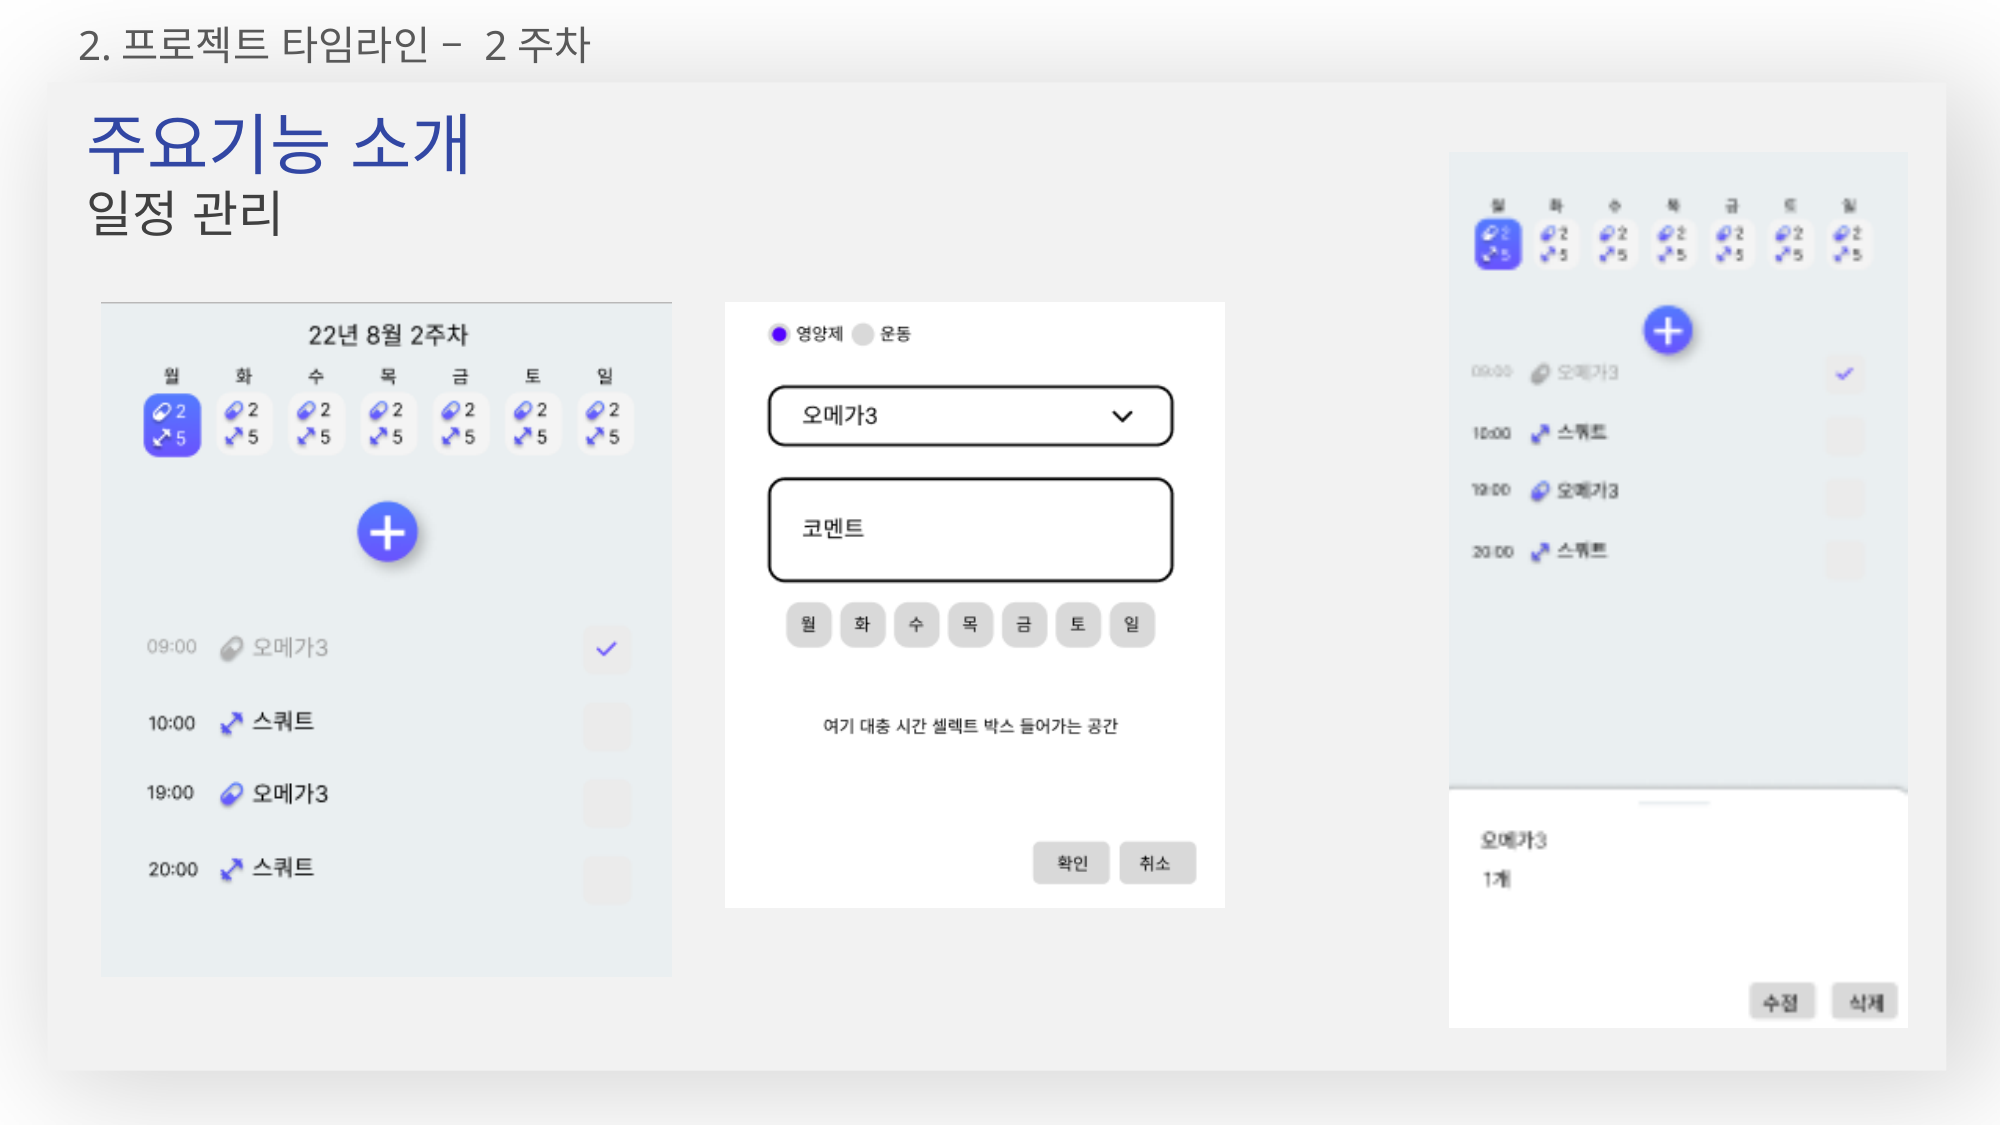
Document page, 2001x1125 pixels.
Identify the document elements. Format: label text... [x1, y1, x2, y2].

text_box 주요기능 소개 일정 관리 [71, 95, 1949, 251]
picture [1449, 152, 1908, 1029]
picture [725, 302, 1225, 908]
text_box [46, 81, 1947, 1072]
picture [101, 302, 672, 977]
text_box 2.프로젝트 타임라인 – 2주차 [63, 12, 622, 83]
